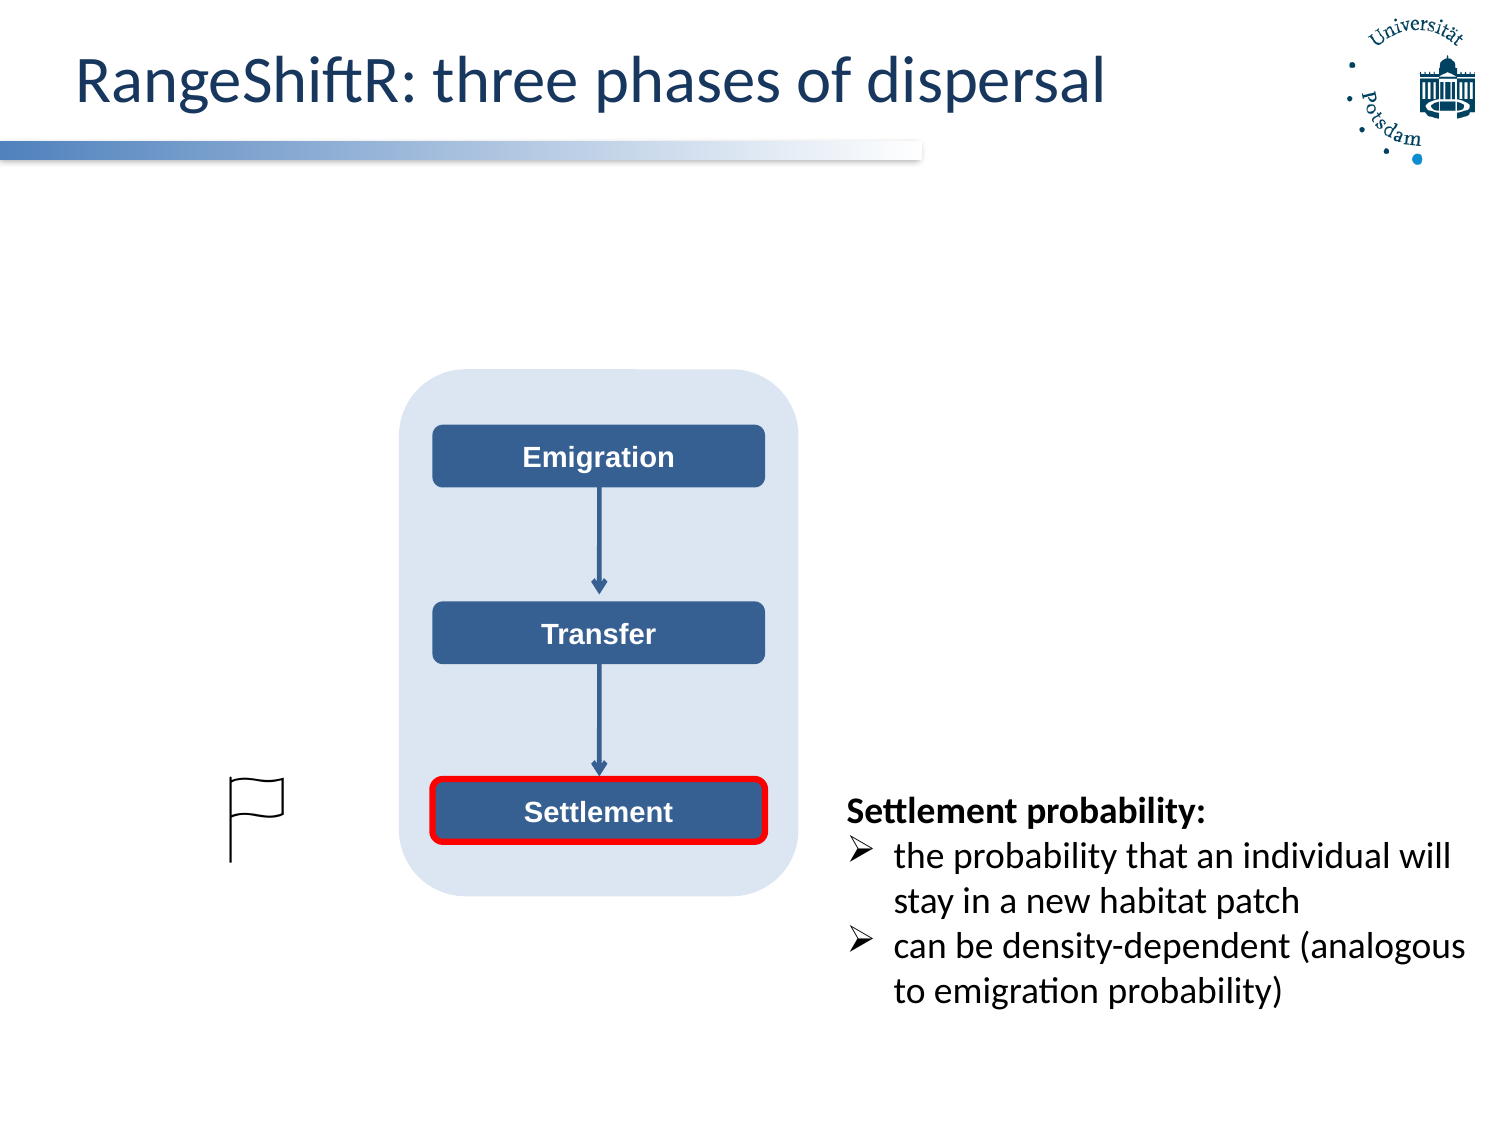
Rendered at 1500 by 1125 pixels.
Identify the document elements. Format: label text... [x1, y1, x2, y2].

title RangeShiftR: three phases of dispersal [75, 33, 1425, 117]
text_box Emigration [432, 424, 766, 488]
picture [1338, 18, 1475, 73]
picture [1338, 111, 1475, 166]
picture [1427, 79, 1469, 110]
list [206, 769, 308, 871]
text_box [398, 369, 799, 897]
text_box Settlement [432, 778, 766, 842]
text_box Settlement probability: the probability that an individual will stay in a new habitat patch can be density-dependent (analogous to emigration probability) [831, 778, 1495, 1019]
text_box [592, 664, 607, 777]
text_box Transfer [432, 601, 766, 665]
text_box [592, 482, 607, 595]
